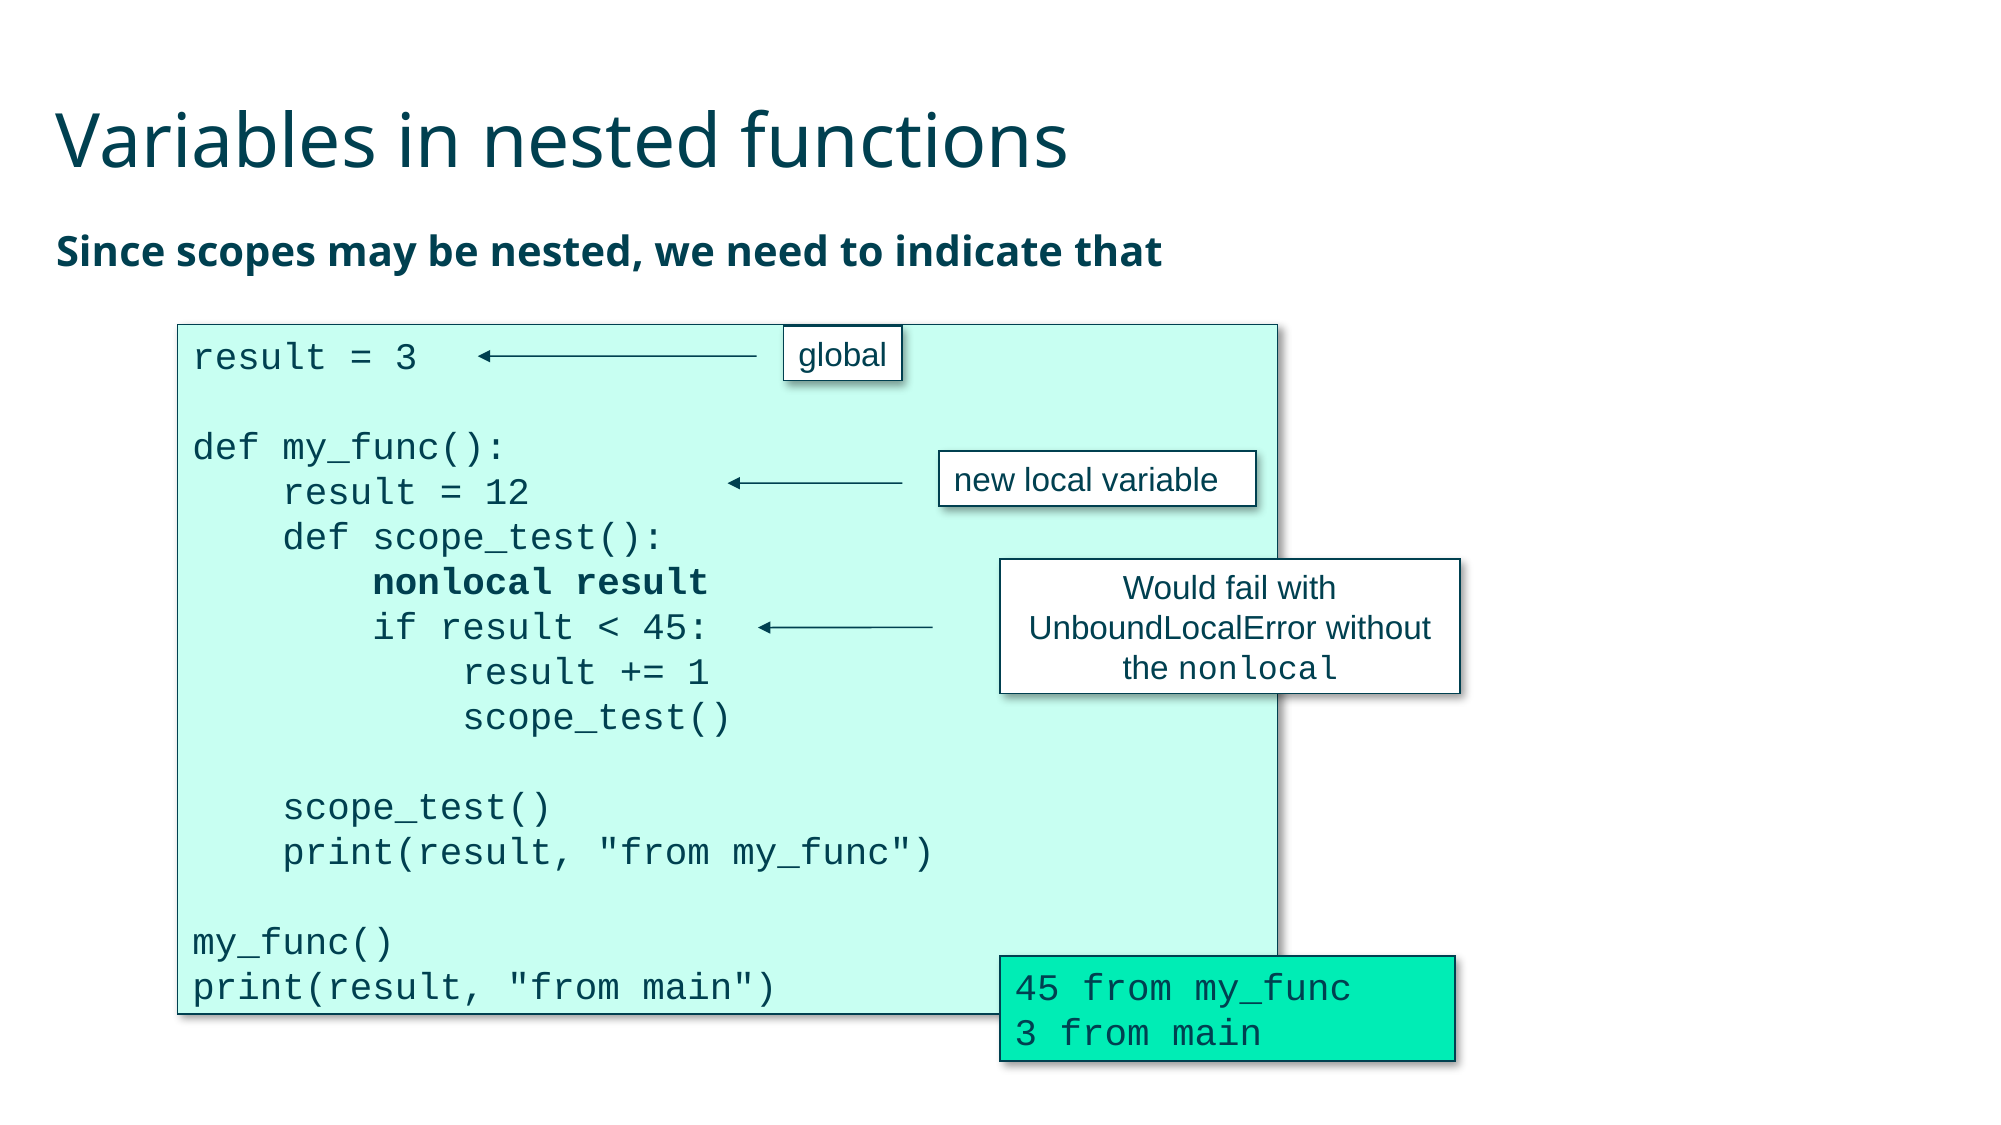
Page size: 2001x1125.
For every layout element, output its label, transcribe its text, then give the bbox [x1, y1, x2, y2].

text_box [757, 621, 933, 634]
text_box [727, 476, 903, 490]
text_box global [783, 326, 903, 381]
text_box new local variable [939, 451, 1257, 506]
text_box Would fail with UnboundLocalError without the nonlocal [999, 559, 1461, 694]
text_box [477, 349, 757, 363]
title Variables in nested functions [55, 92, 1946, 224]
text_box 45 from my_func 3 from main [999, 956, 1456, 1061]
text_box result = 3 def my_func(): result = 12 def scope_test(): nonlocal result if result < 45: result += 1 scope_test() scope_test() print(result, "from my_func") my_func() print(result, "from main") [177, 324, 1278, 1015]
list Since scopes may be nested, we need to indicate that [55, 224, 1946, 1038]
